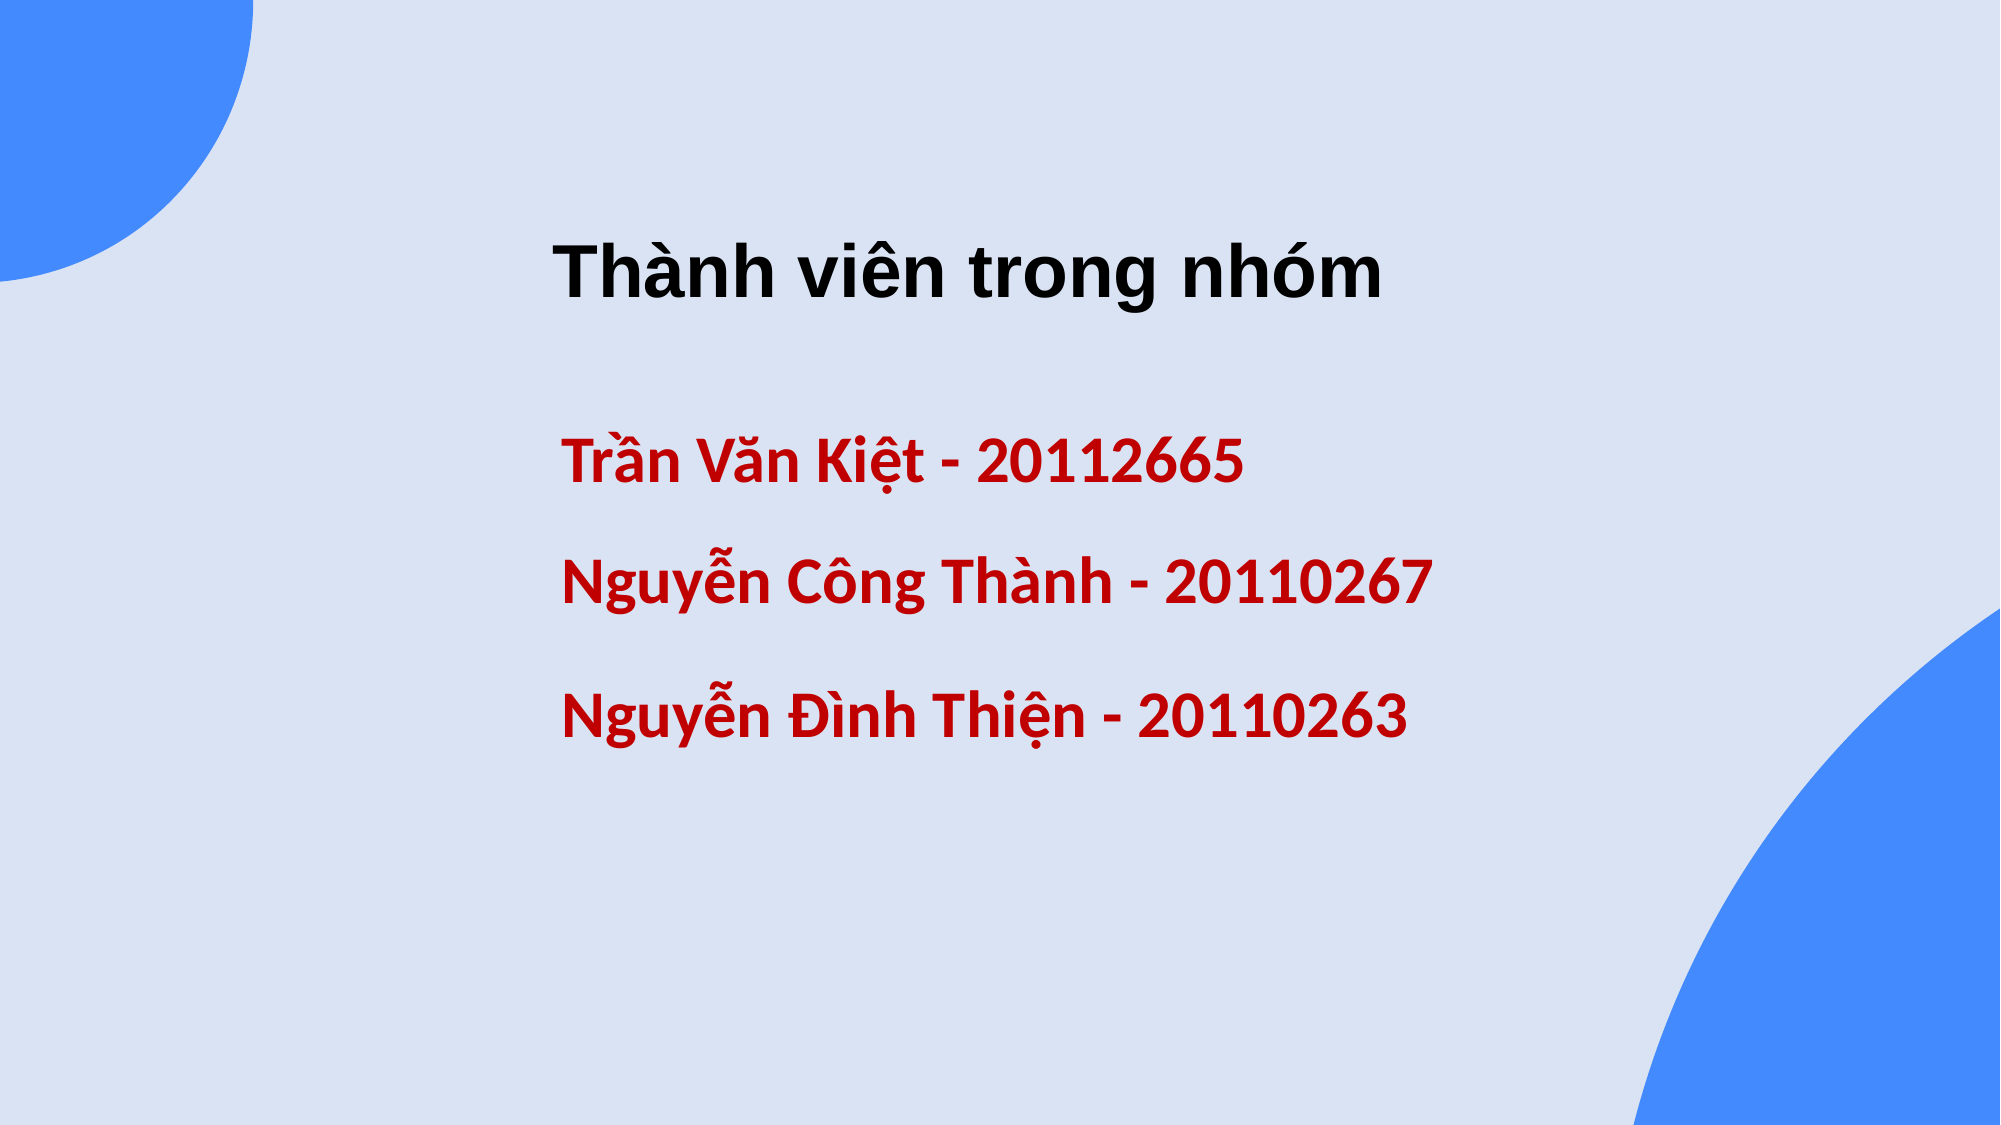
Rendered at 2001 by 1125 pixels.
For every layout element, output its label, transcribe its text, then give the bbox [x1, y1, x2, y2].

text_box Trần Văn Kiệt - 20112665 [471, 408, 1432, 504]
text_box [1632, 607, 2000, 1125]
text_box [0, 0, 255, 283]
text_box Thành viên trong nhóm [519, 215, 1418, 321]
text_box Nguyễn Công Thành - 20110267 [471, 529, 1564, 625]
text_box Nguyễn Đình Thiện - 20110263 [471, 662, 1564, 758]
